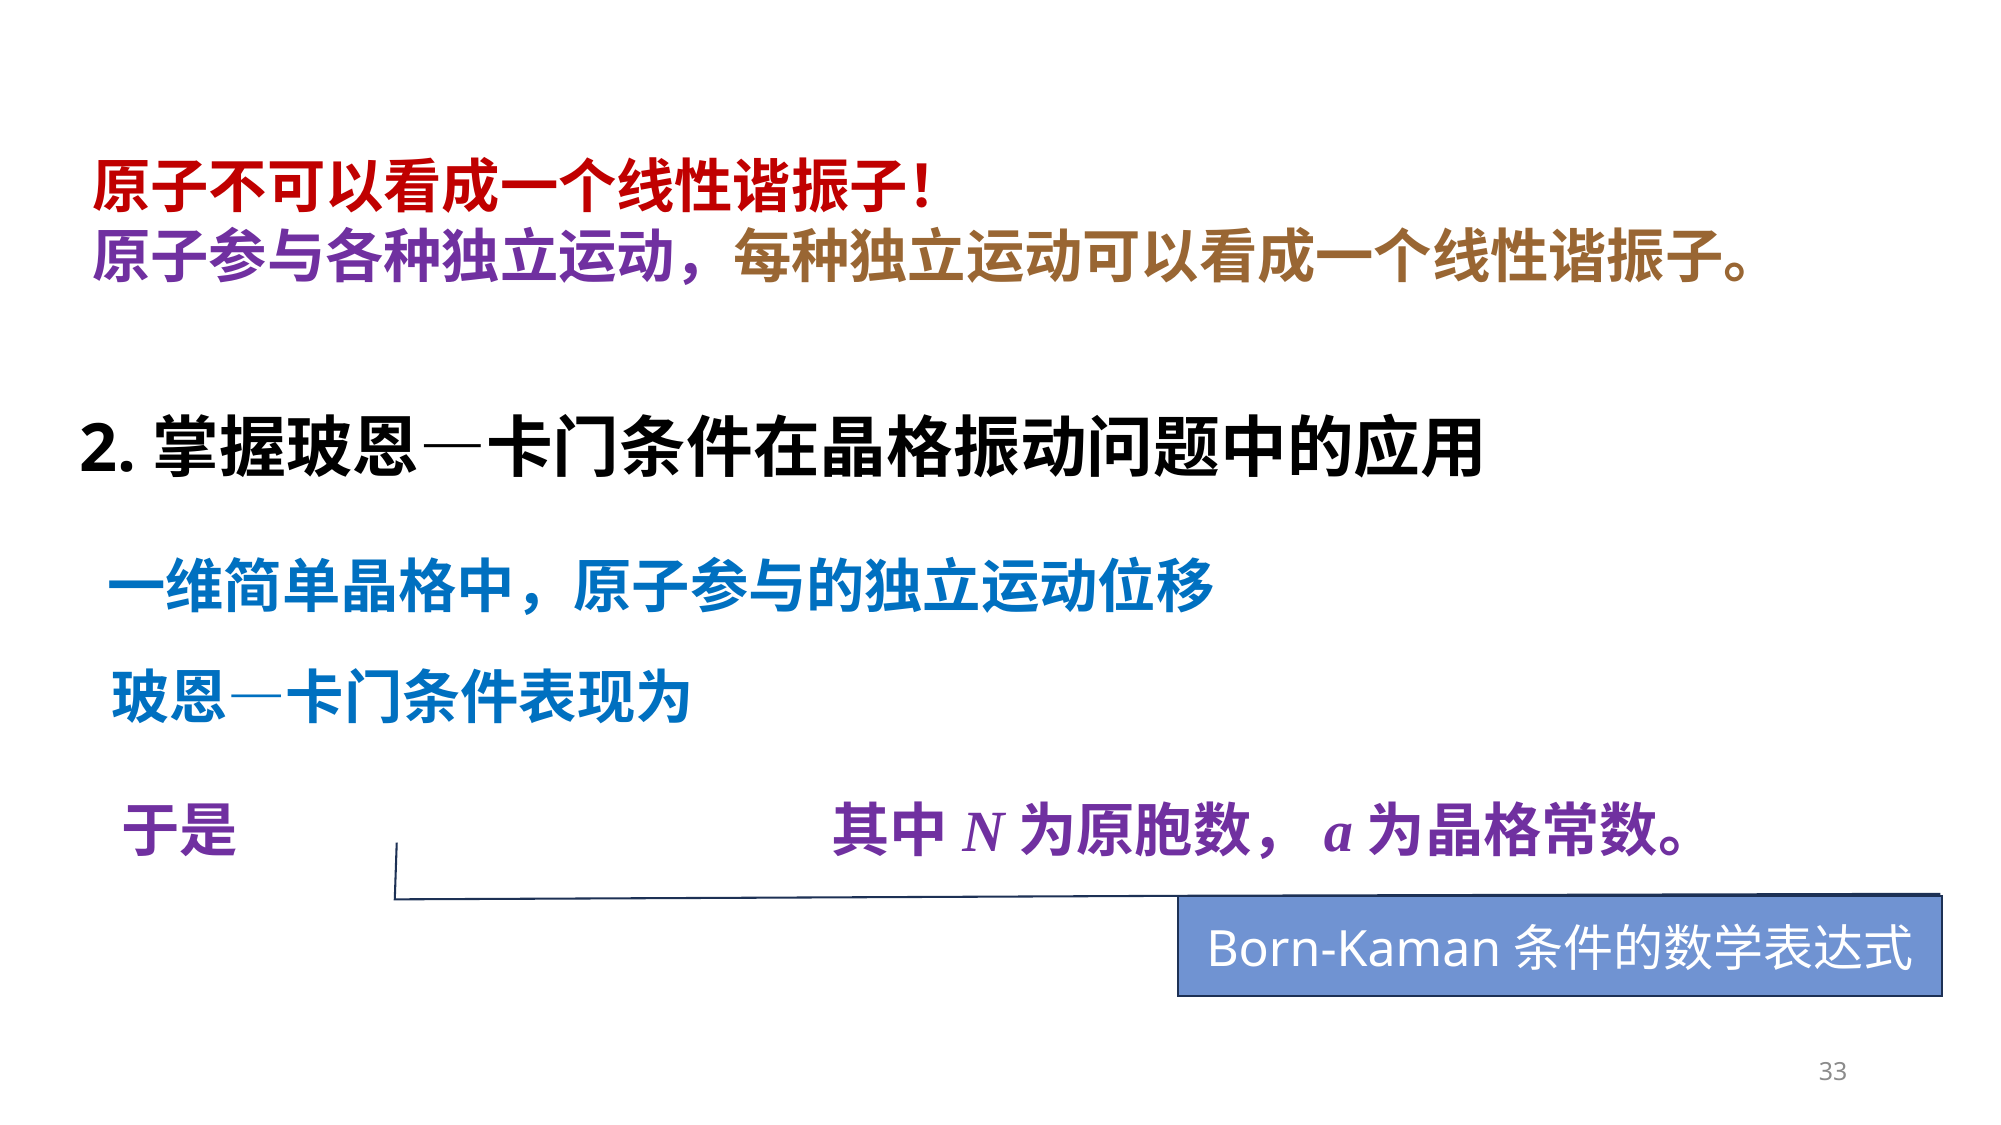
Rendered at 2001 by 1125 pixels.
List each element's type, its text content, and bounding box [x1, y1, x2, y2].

slide_number 33 [1412, 1042, 1863, 1103]
text_box Born-Kaman条件的数学表达式 [393, 842, 1943, 997]
text_box 2.掌握玻恩—卡门条件在晶格振动问题中的应用 [64, 385, 1813, 493]
text_box 原子不可以看成一个线性谐振子！ 原子参与各种独立运动，每种独立运动可以看成一个线性谐振子。 [77, 142, 1968, 297]
text_box 其中N为原胞数，a为晶格常数。 [817, 775, 1863, 871]
